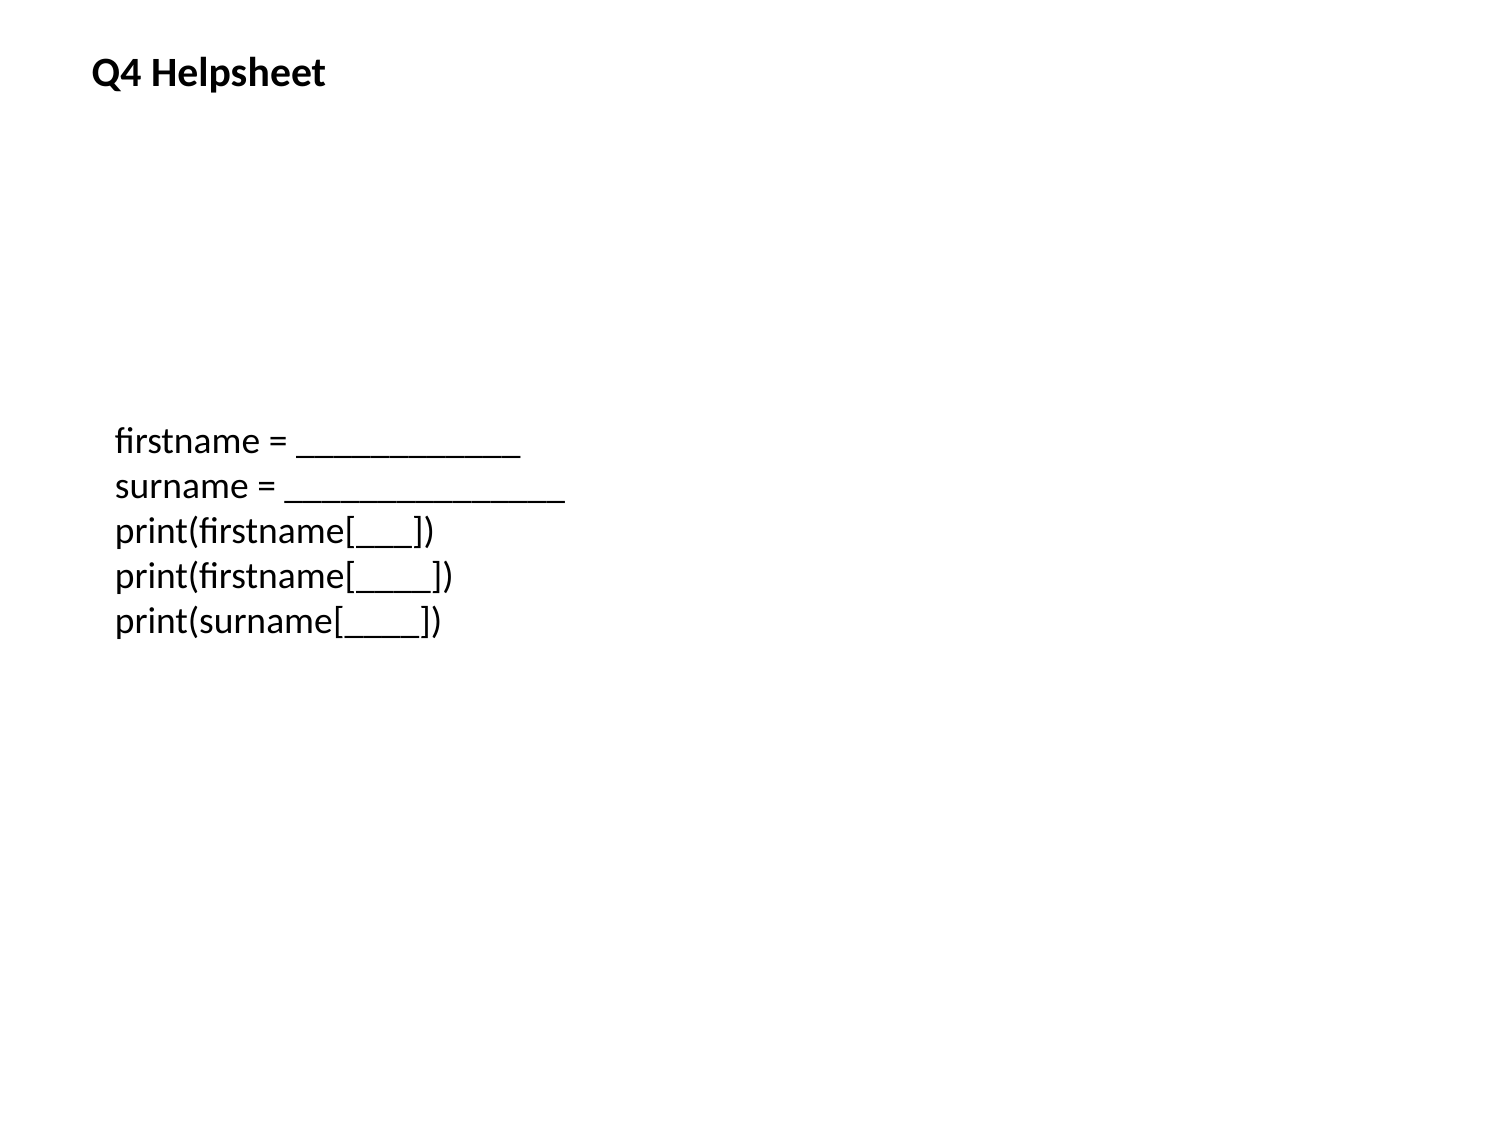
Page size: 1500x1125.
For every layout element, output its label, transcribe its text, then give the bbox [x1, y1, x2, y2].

list Q4 Helpsheet [76, 42, 1427, 786]
text_box firstname = ____________ surname = _______________ print(firstname[___]) print(firstname[____]) print(surname[____]) [100, 408, 1424, 649]
